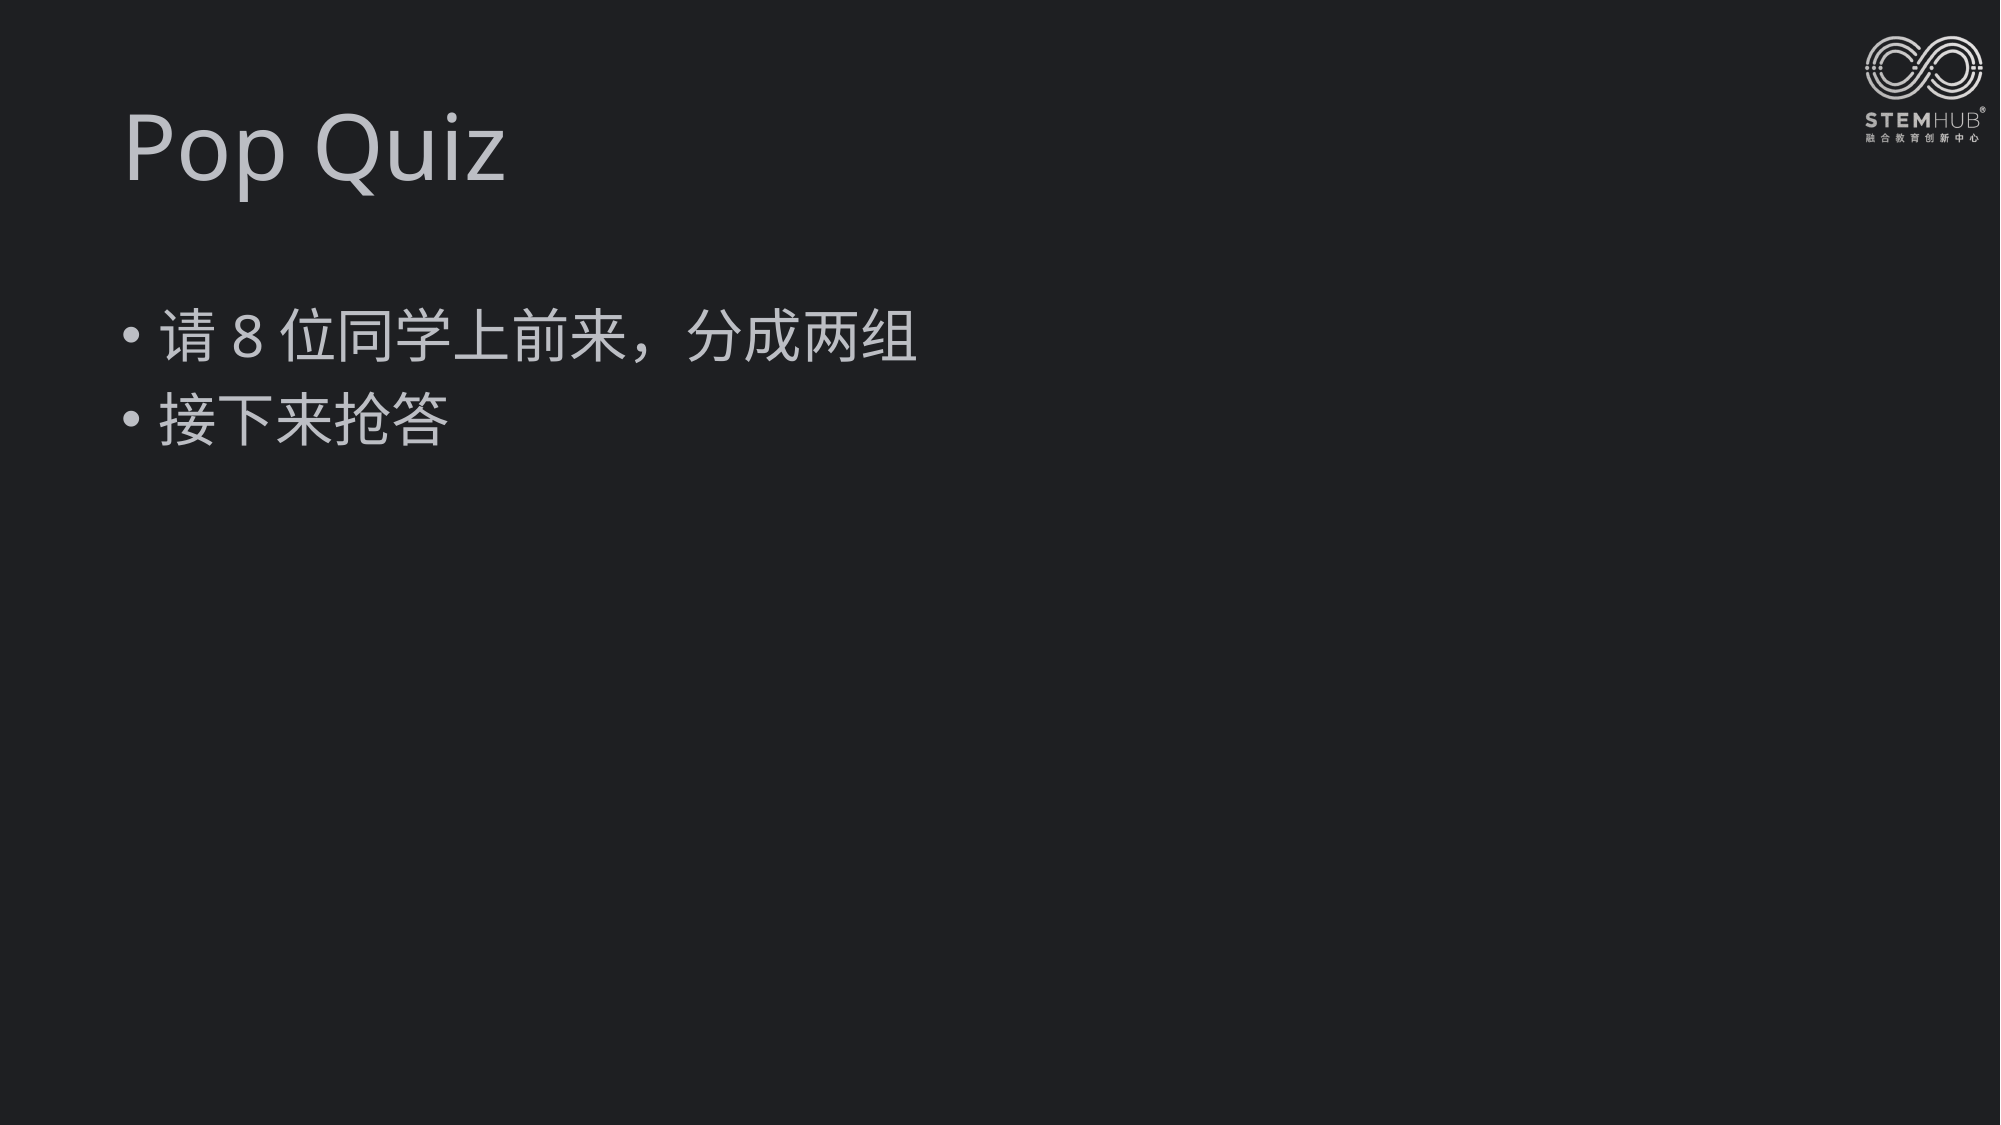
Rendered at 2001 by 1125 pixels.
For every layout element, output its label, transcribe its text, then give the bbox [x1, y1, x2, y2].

title Pop Quiz [106, 42, 1832, 260]
list 请8位同学上前来，分成两组 接下来抢答 [106, 299, 1832, 1014]
picture [1849, 0, 2000, 180]
